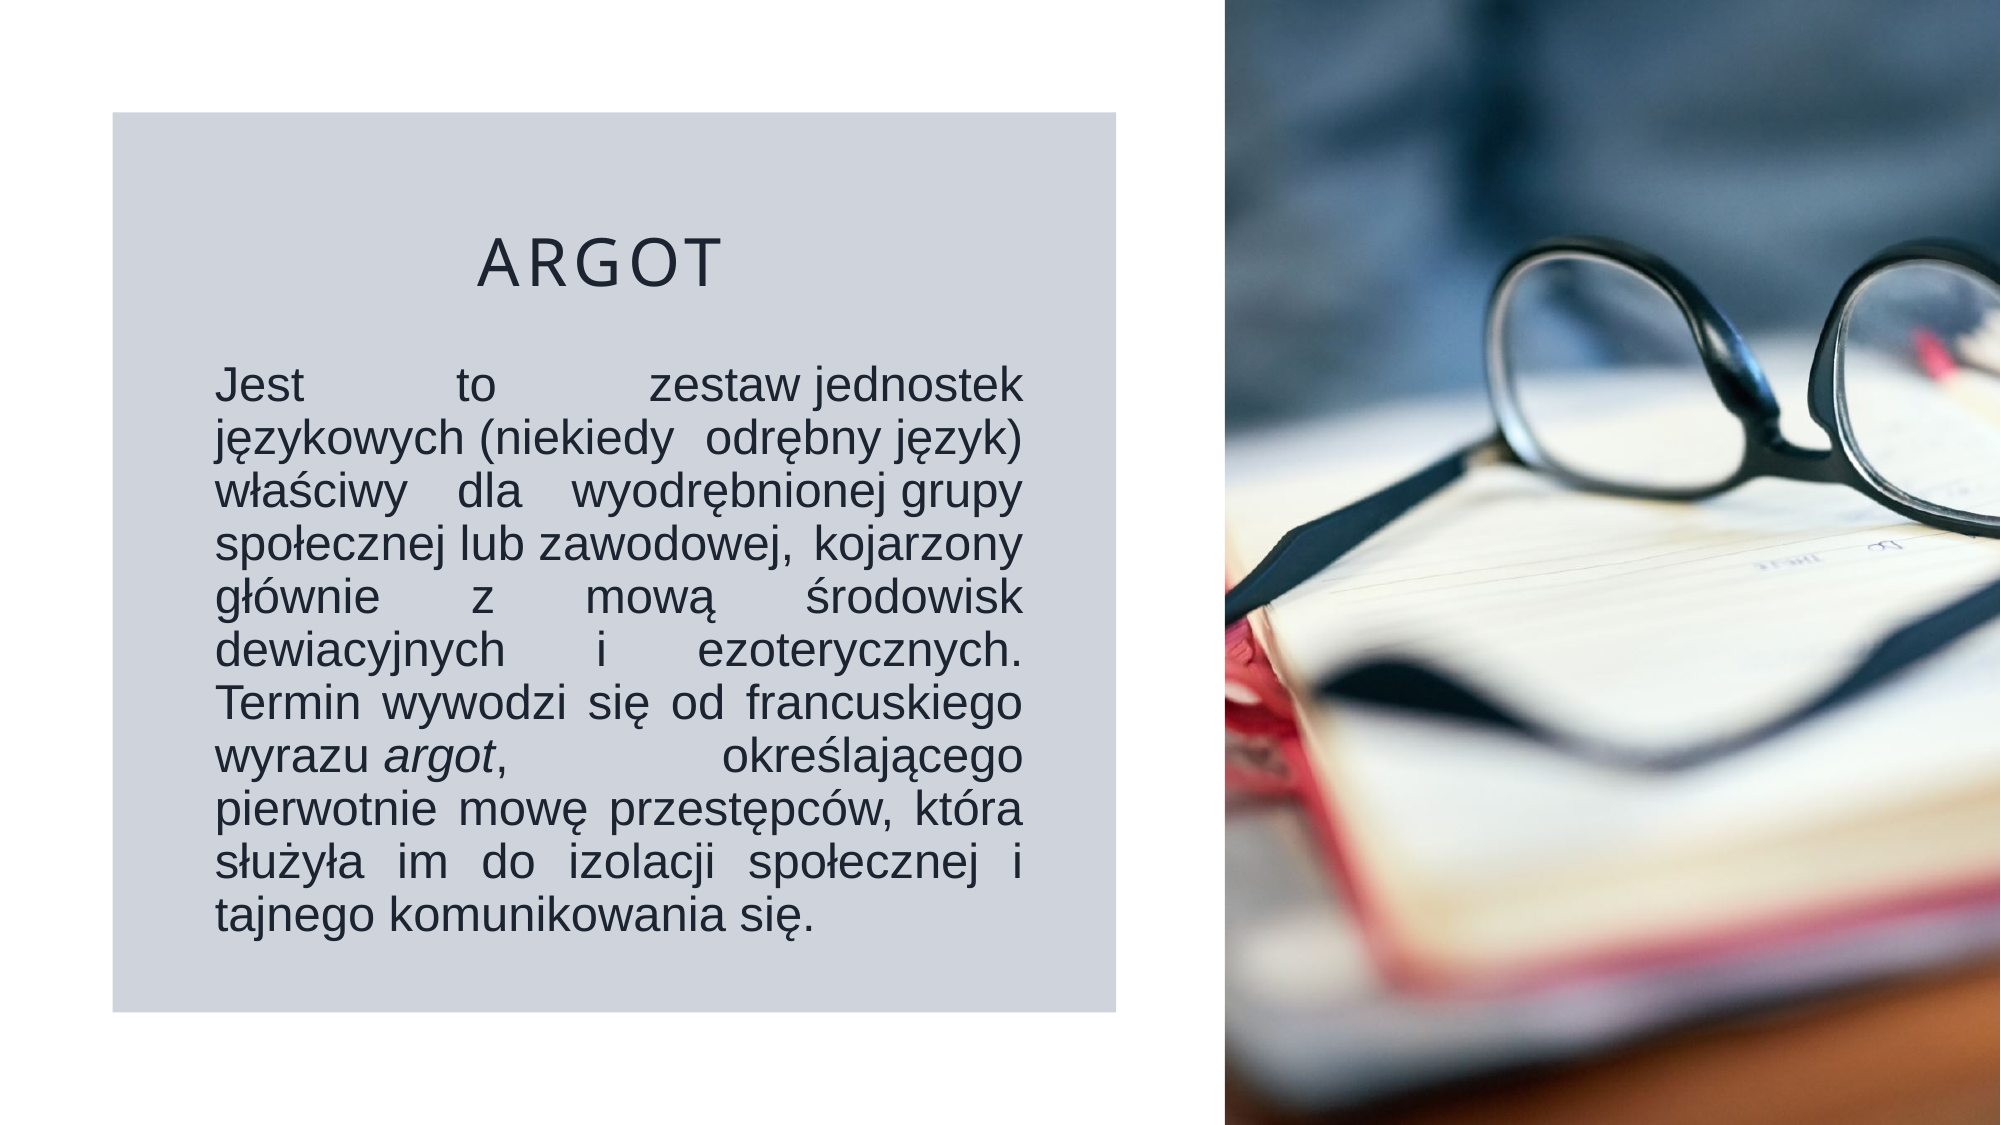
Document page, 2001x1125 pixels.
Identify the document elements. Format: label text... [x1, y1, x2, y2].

list Jest to zestaw jednostek językowych (niekiedy odrębny język) właściwy dla wyodrębnionej grupy społecznej lub zawodowej, kojarzony głównie z mową środowisk dewiacyjnych i ezoterycznych. Termin wywodzi się od francuskiego wyrazu argot, określającego pierwotnie mowę przestępców, która służyła im do izolacji społecznej i tajnego komunikowania się. [199, 352, 1040, 968]
picture [1224, 0, 2000, 1125]
title Argot [172, 150, 1028, 309]
text_box [111, 111, 1117, 1013]
text_box [0, 0, 1224, 1125]
